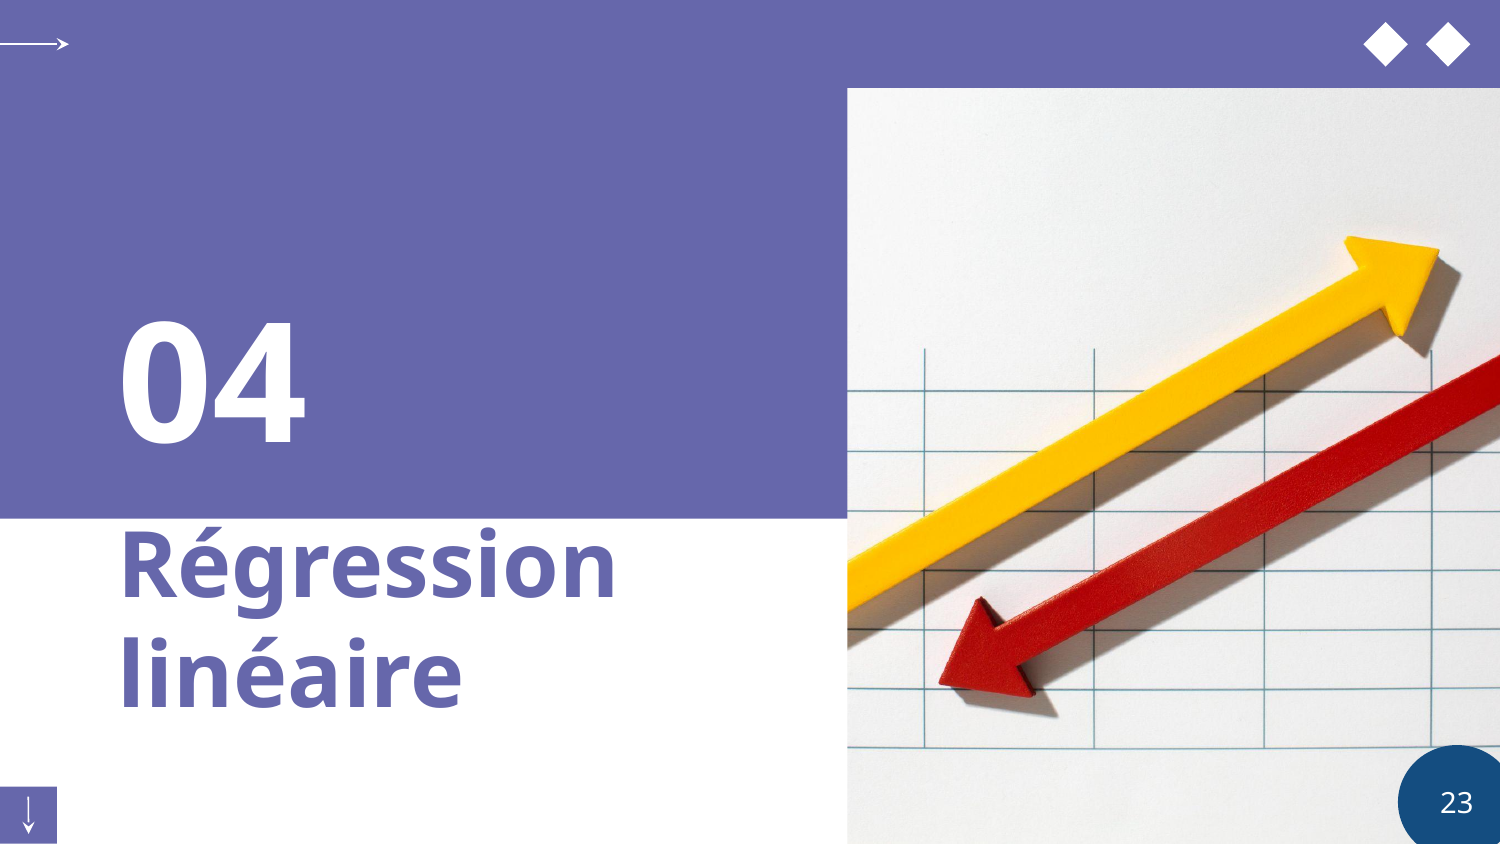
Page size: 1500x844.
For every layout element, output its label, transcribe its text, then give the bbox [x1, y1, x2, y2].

picture [847, 88, 1500, 844]
title 04 [116, 352, 522, 491]
title Régression linéaire [116, 546, 737, 685]
